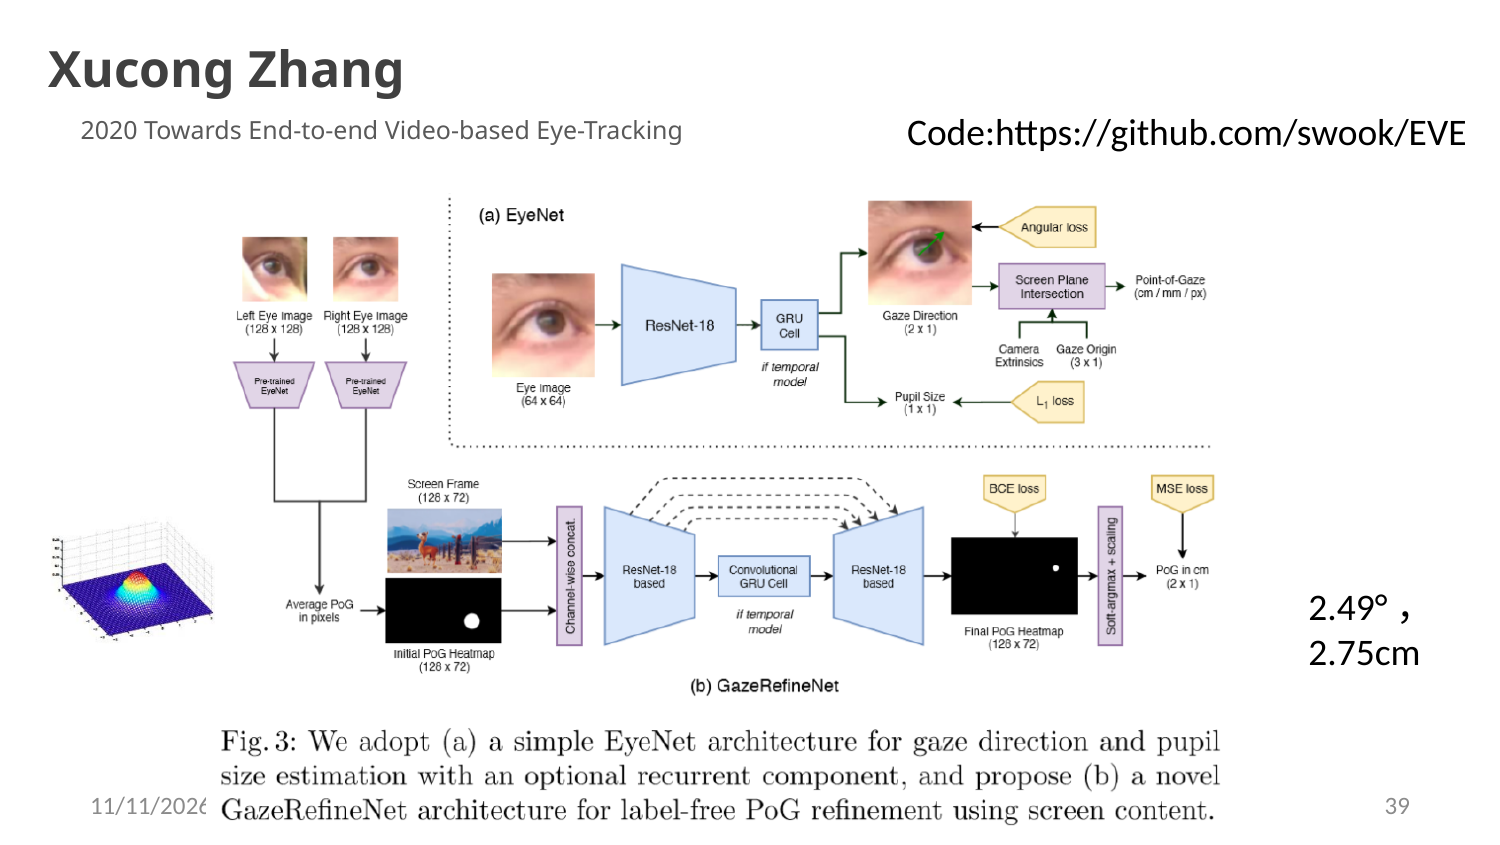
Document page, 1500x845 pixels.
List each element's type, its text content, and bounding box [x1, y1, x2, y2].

text_box 2.49°，2.75cm [1298, 575, 1466, 681]
text_box Xucong Zhang [32, 29, 567, 106]
text_box Code:https://github.com/swook/EVE [892, 100, 1500, 161]
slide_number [75, 782, 201, 828]
slide_number 39 [1298, 782, 1425, 828]
picture [33, 169, 1294, 844]
text_box 2020 Towards End-to-end Video-based Eye-Tracking [64, 106, 874, 153]
